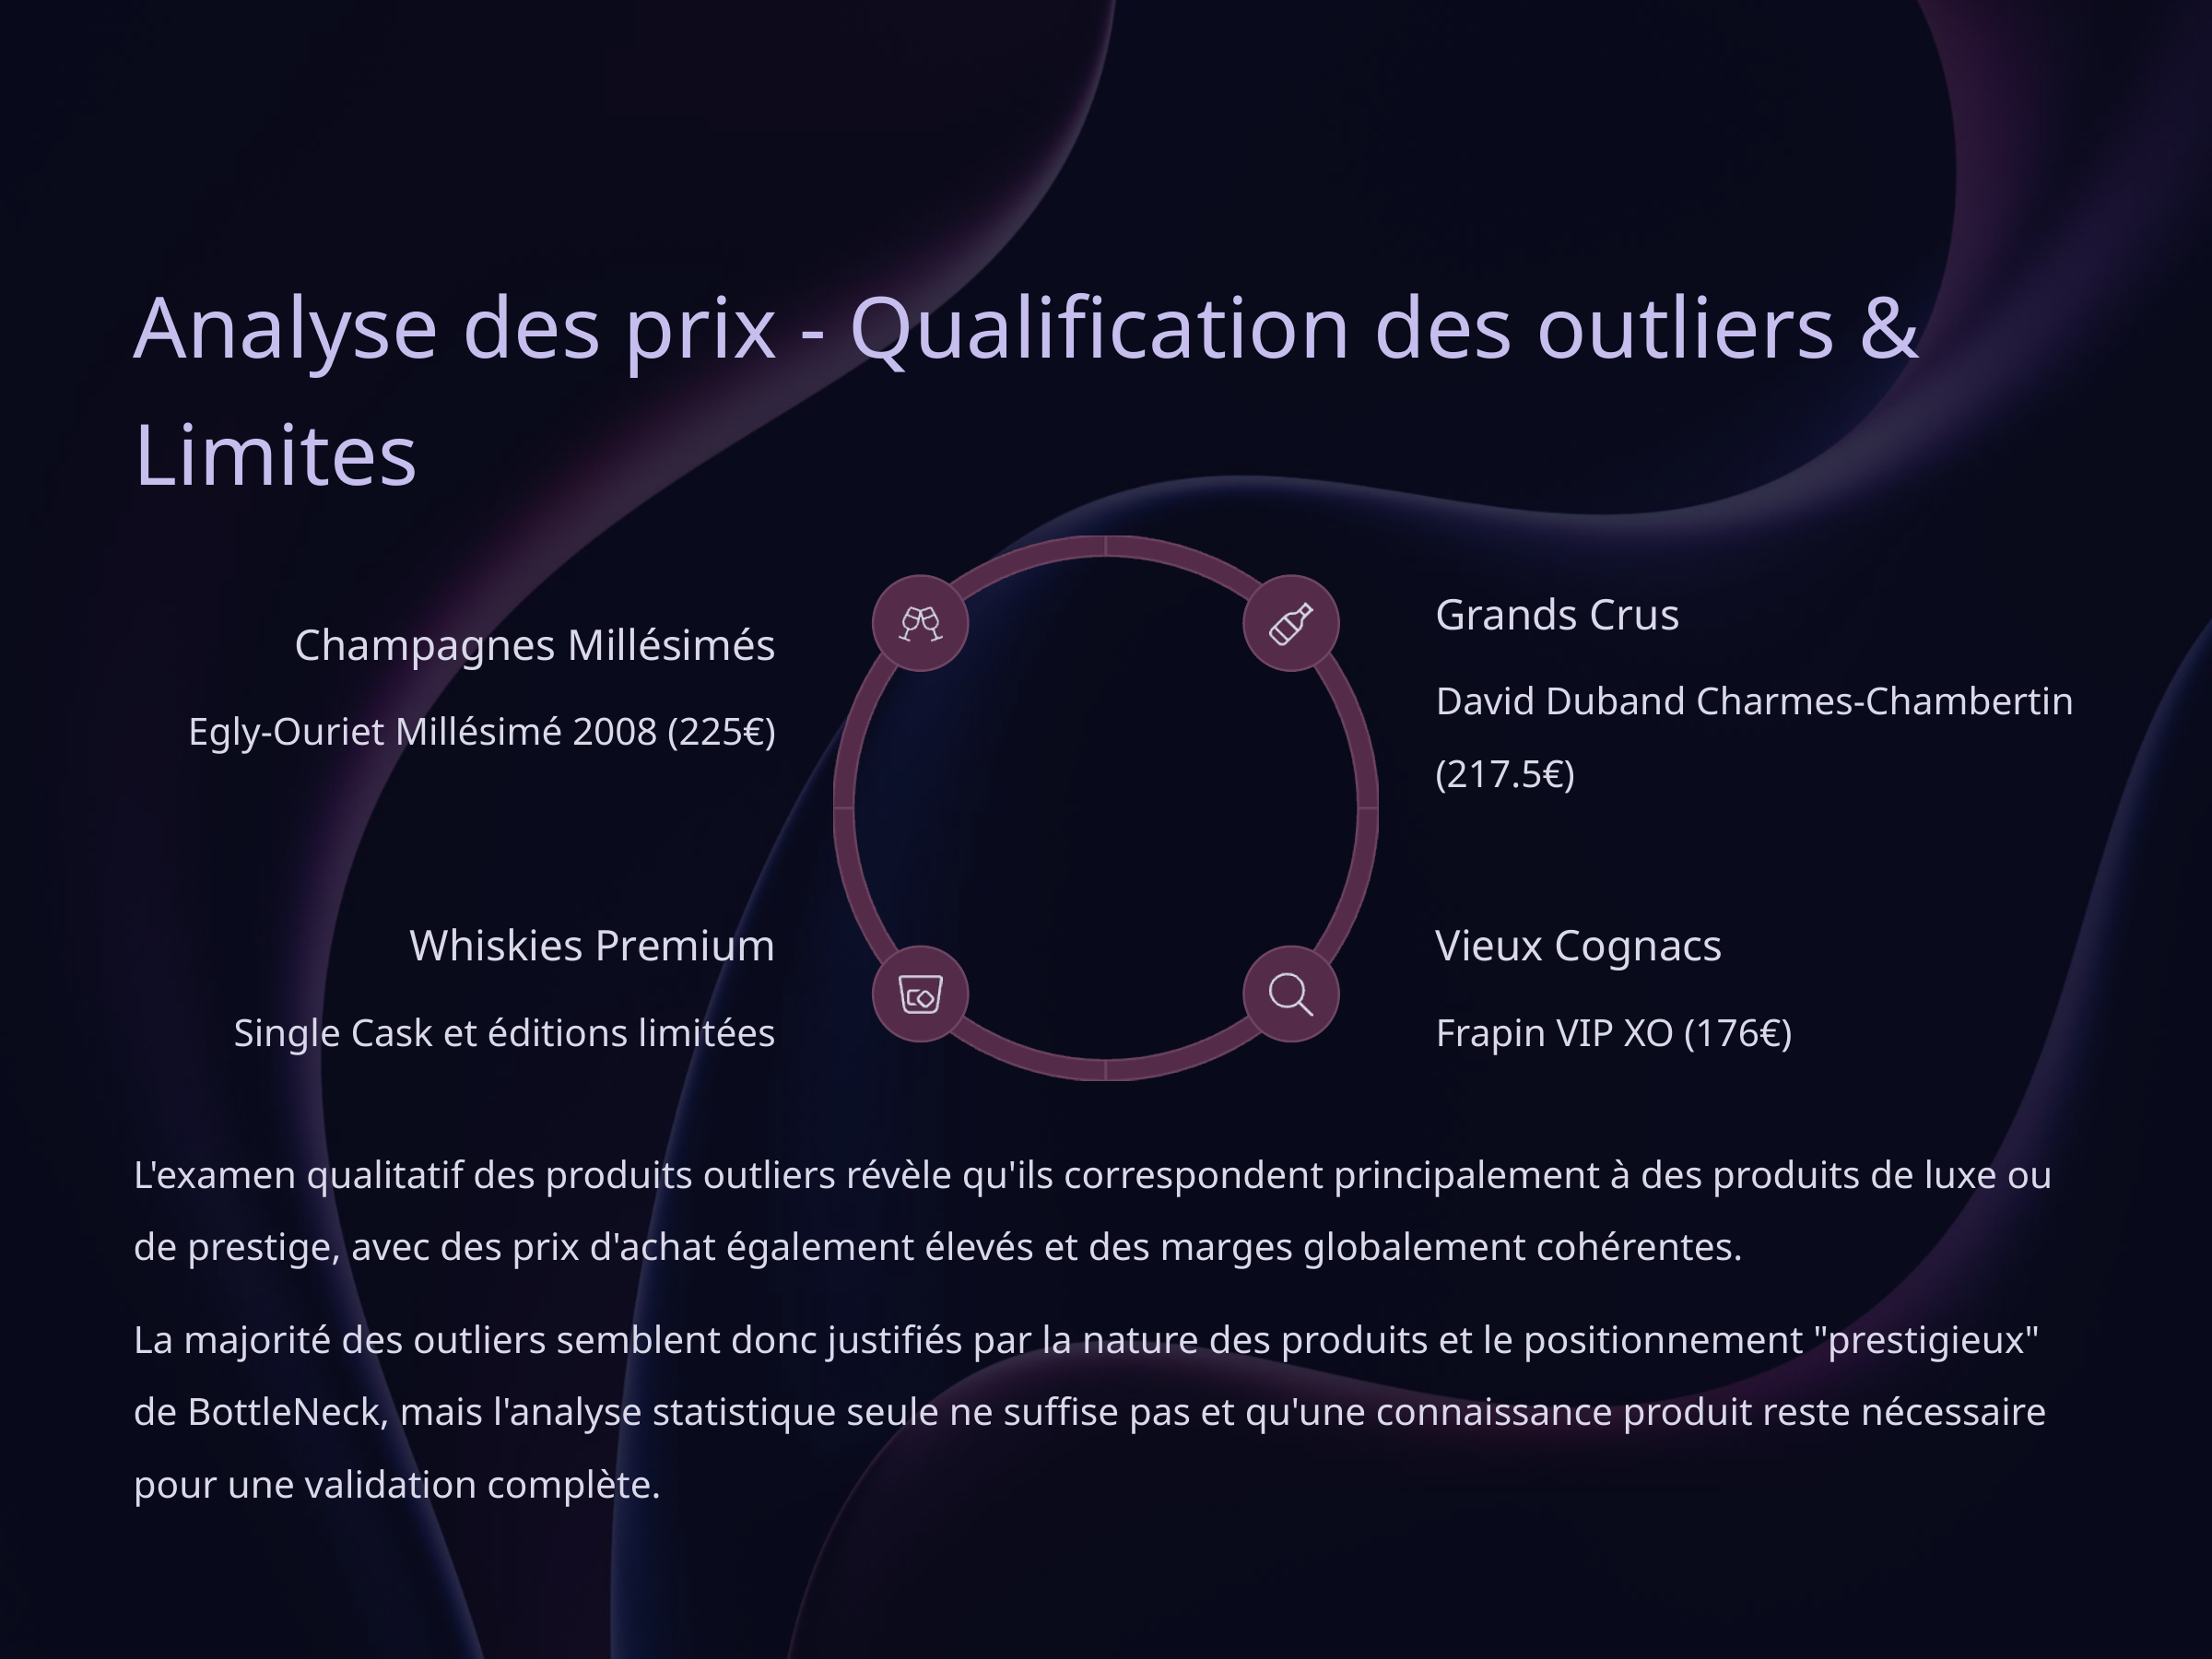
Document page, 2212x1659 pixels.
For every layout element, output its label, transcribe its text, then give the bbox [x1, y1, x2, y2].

text_box David Duband Charmes-Chambertin (217.5€) [1435, 650, 2079, 772]
text_box Vieux Cognacs [1435, 906, 1859, 959]
text_box Egly-Ouriet Millésimé 2008 (225€) [133, 680, 777, 742]
picture [833, 535, 1379, 1082]
text_box Analyse des prix - Qualification des outliers & Limites [133, 248, 2079, 461]
text_box L'examen qualitatif des produits outliers révèle qu'ils correspondent principalement à des produits de luxe ou de prestige, avec des prix d'achat également élevés et des marges globalement cohérentes. [133, 1124, 2079, 1246]
text_box Champagnes Millésimés [284, 605, 777, 658]
text_box La majorité des outliers semblent donc justifiés par la nature des produits et le positionnement "prestigieux" de BottleNeck, mais l'analyse statistique seule ne suffise pas et qu'une connaissance produit reste nécessaire pour une validation complète. [133, 1288, 2079, 1411]
text_box Frapin VIP XO (176€) [1435, 982, 2079, 1043]
text_box Whiskies Premium [353, 906, 777, 959]
text_box Grands Crus [1435, 574, 1859, 628]
text_box Single Cask et éditions limitées [133, 982, 777, 1043]
